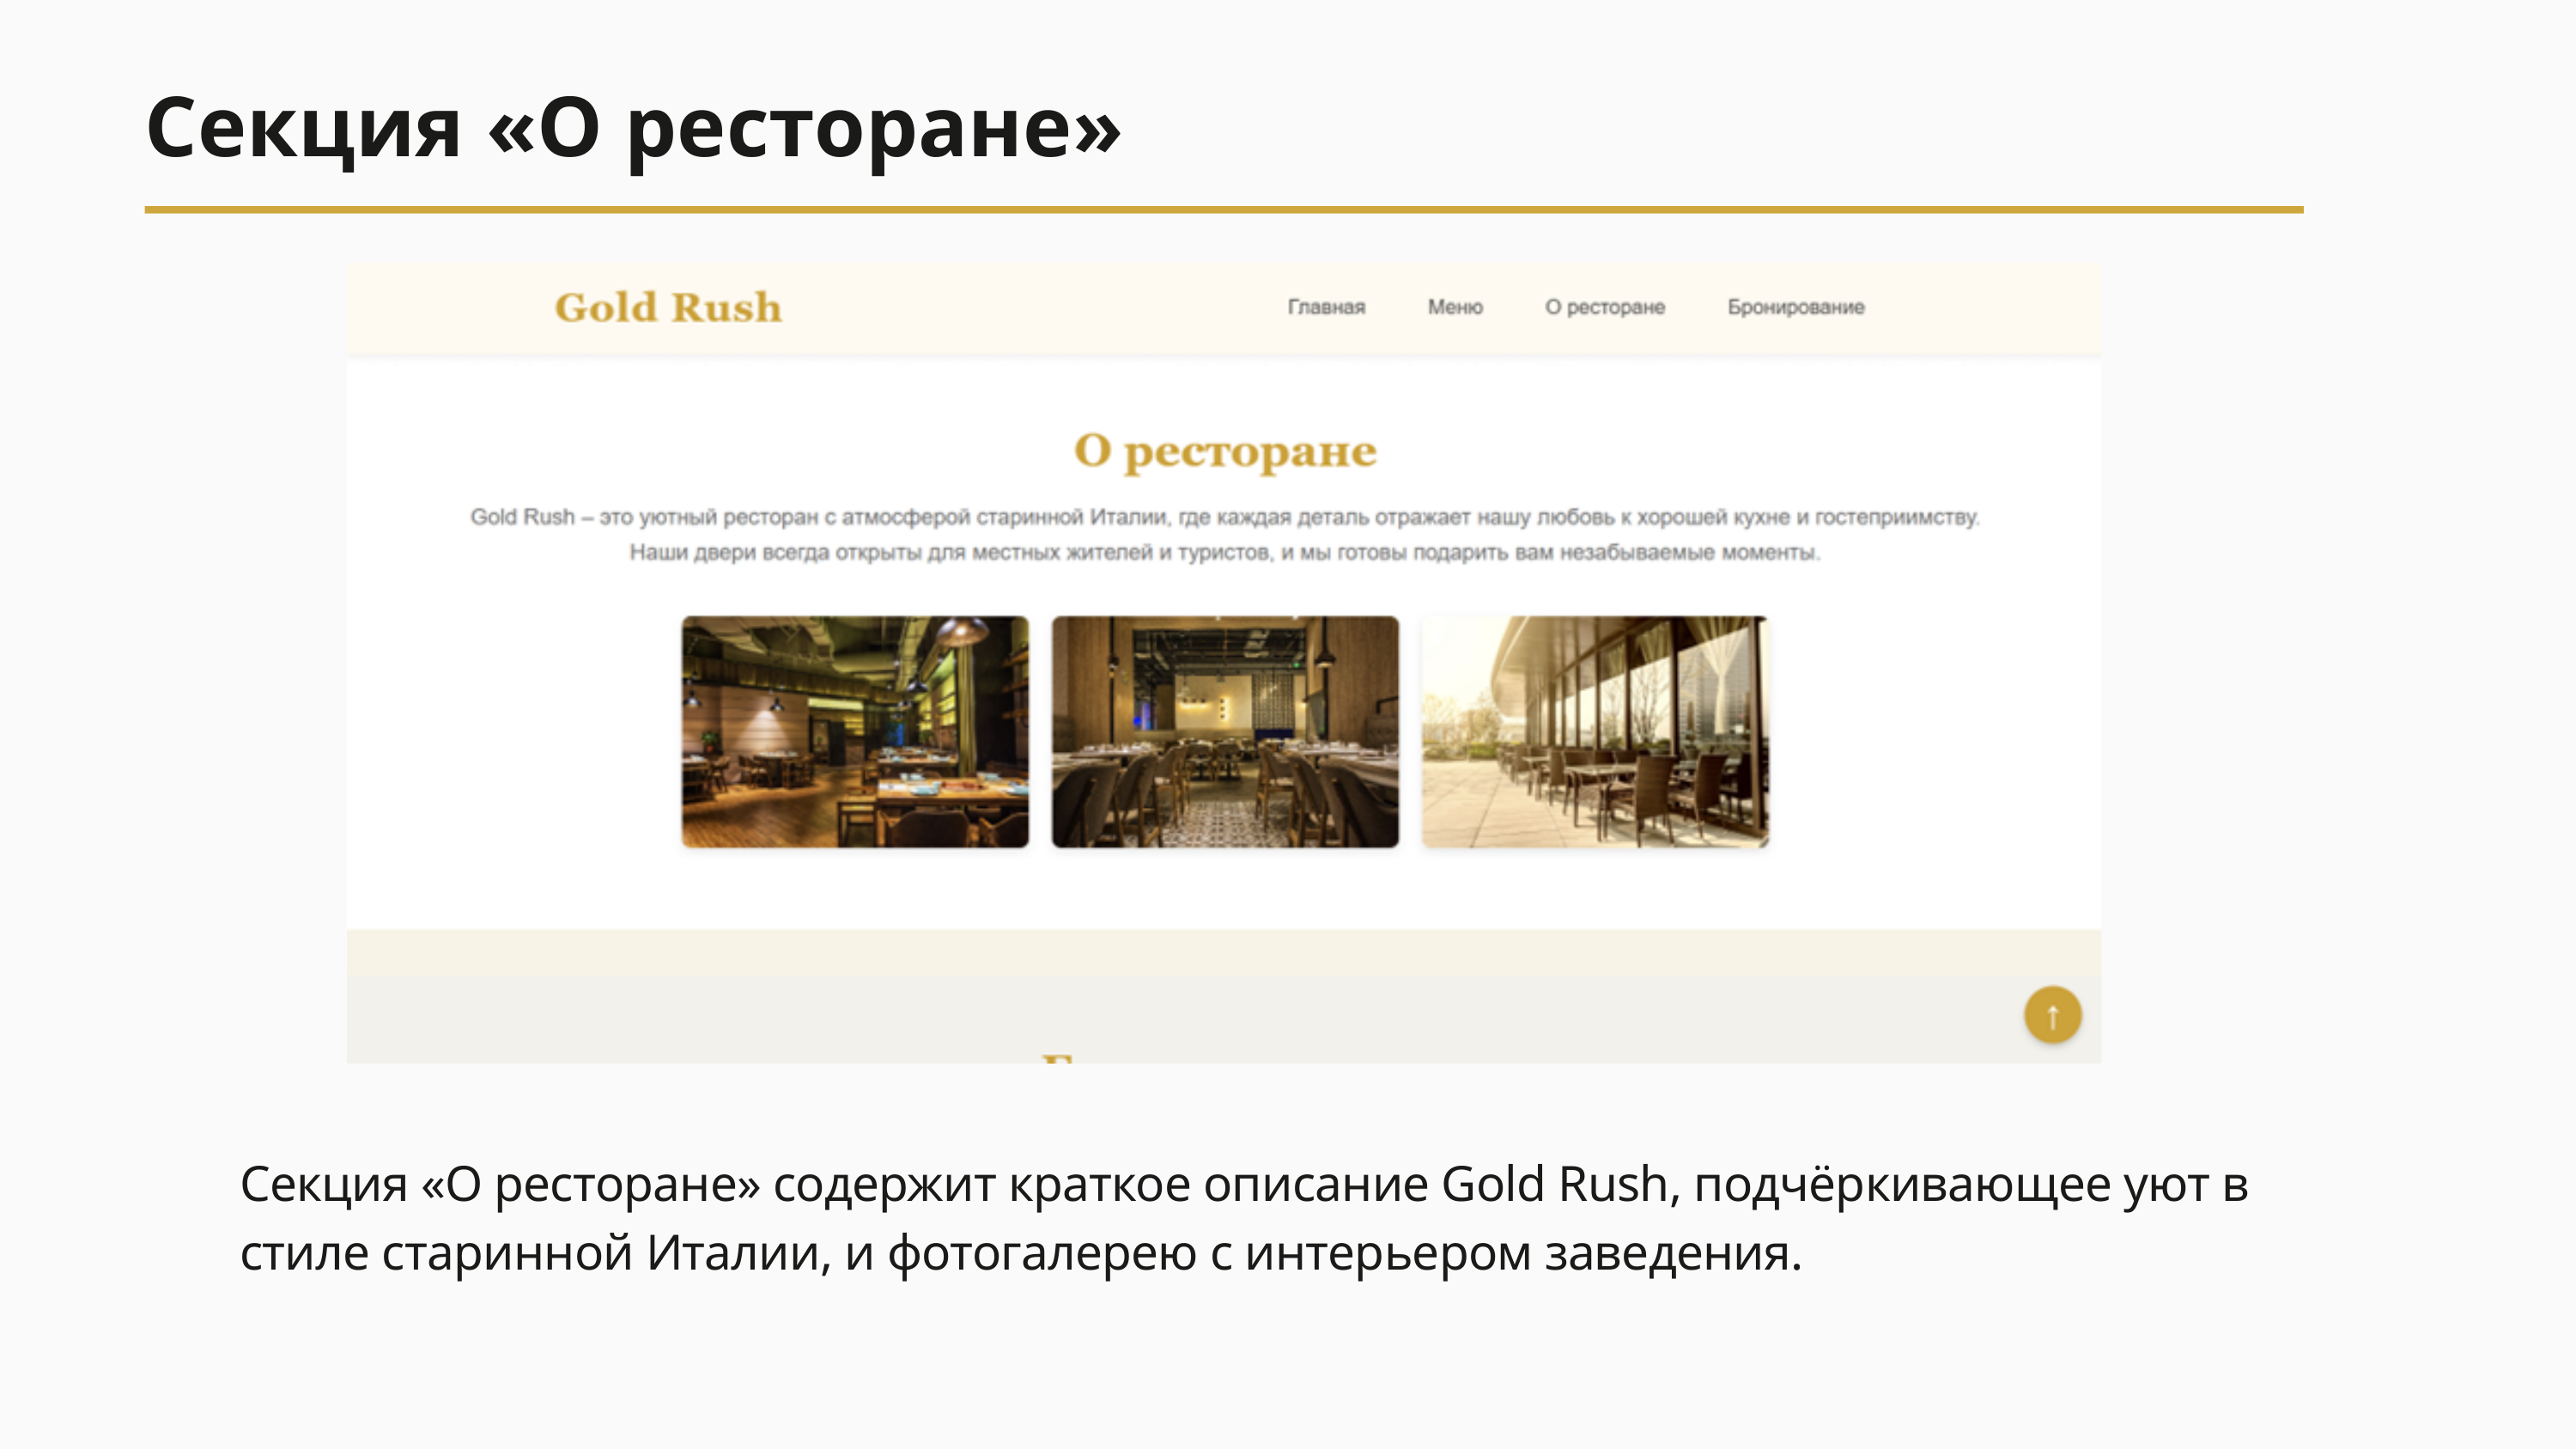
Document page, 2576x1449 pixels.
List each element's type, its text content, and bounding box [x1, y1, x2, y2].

text_box [347, 263, 2102, 1064]
text_box [144, 206, 2304, 214]
text_box Секция «О ресторане» [144, 82, 2304, 173]
text_box Секция «О ресторане» содержит краткое описание Gold Rush, подчёркивающее уют в стиле старинной Италии, и фотогалерею с интерьером заведения. [240, 1143, 2282, 1280]
